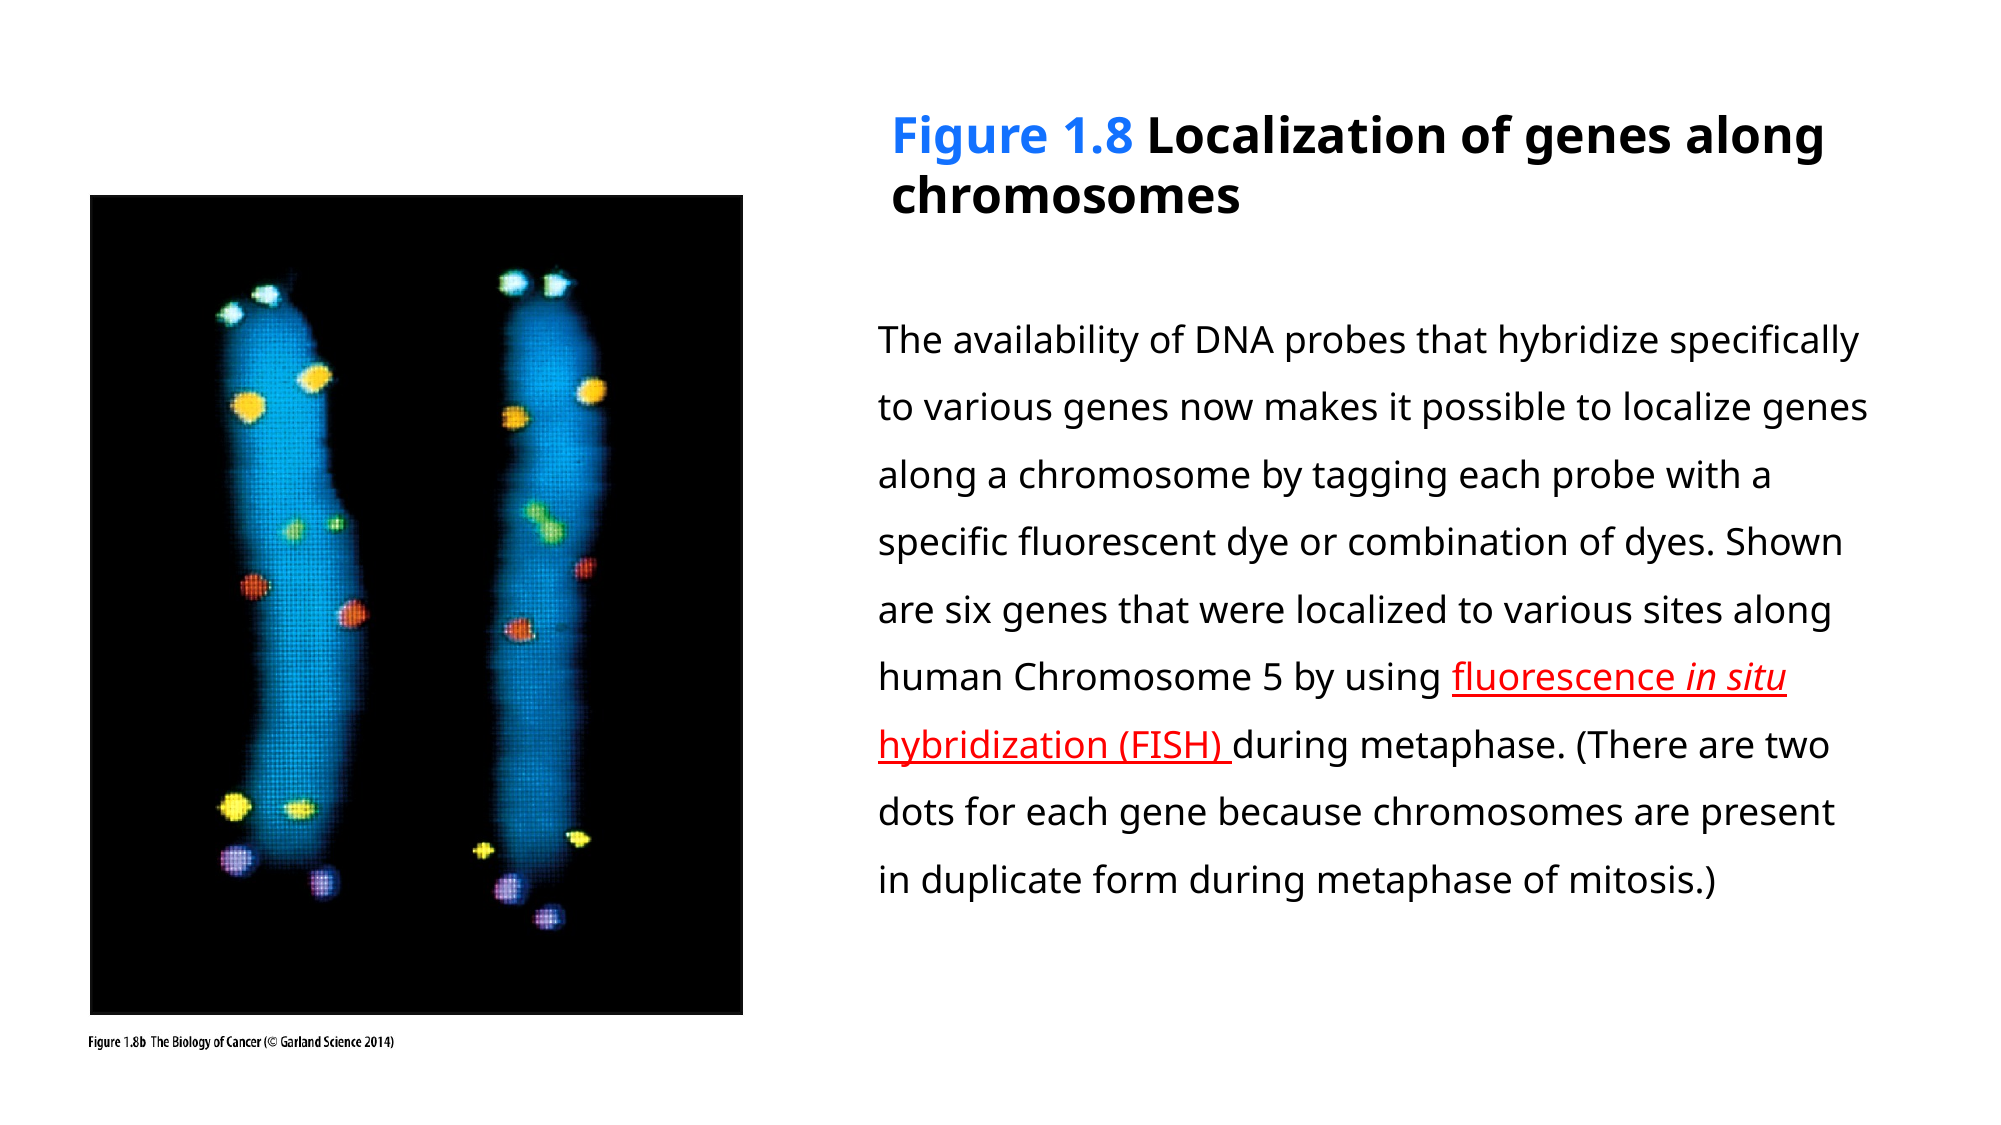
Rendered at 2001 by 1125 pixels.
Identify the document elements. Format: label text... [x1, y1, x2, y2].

picture [81, 186, 751, 1053]
text_box The availability of DNA probes that hybridize specifically to various genes now makes it possible to localize genes along a chromosome by tagging each probe with a specific fluorescent dye or combination of dyes. Shown are six genes that were localized to various sites along human Chromosome 5 by using fluorescence in situ hybridization (FISH) during metaphase. (There are two dots for each gene because chromosomes are present in duplicate form during metaphase of mitosis.) [863, 285, 1890, 909]
text_box Figure 1.8 Localization of genes along chromosomes [876, 96, 1877, 231]
